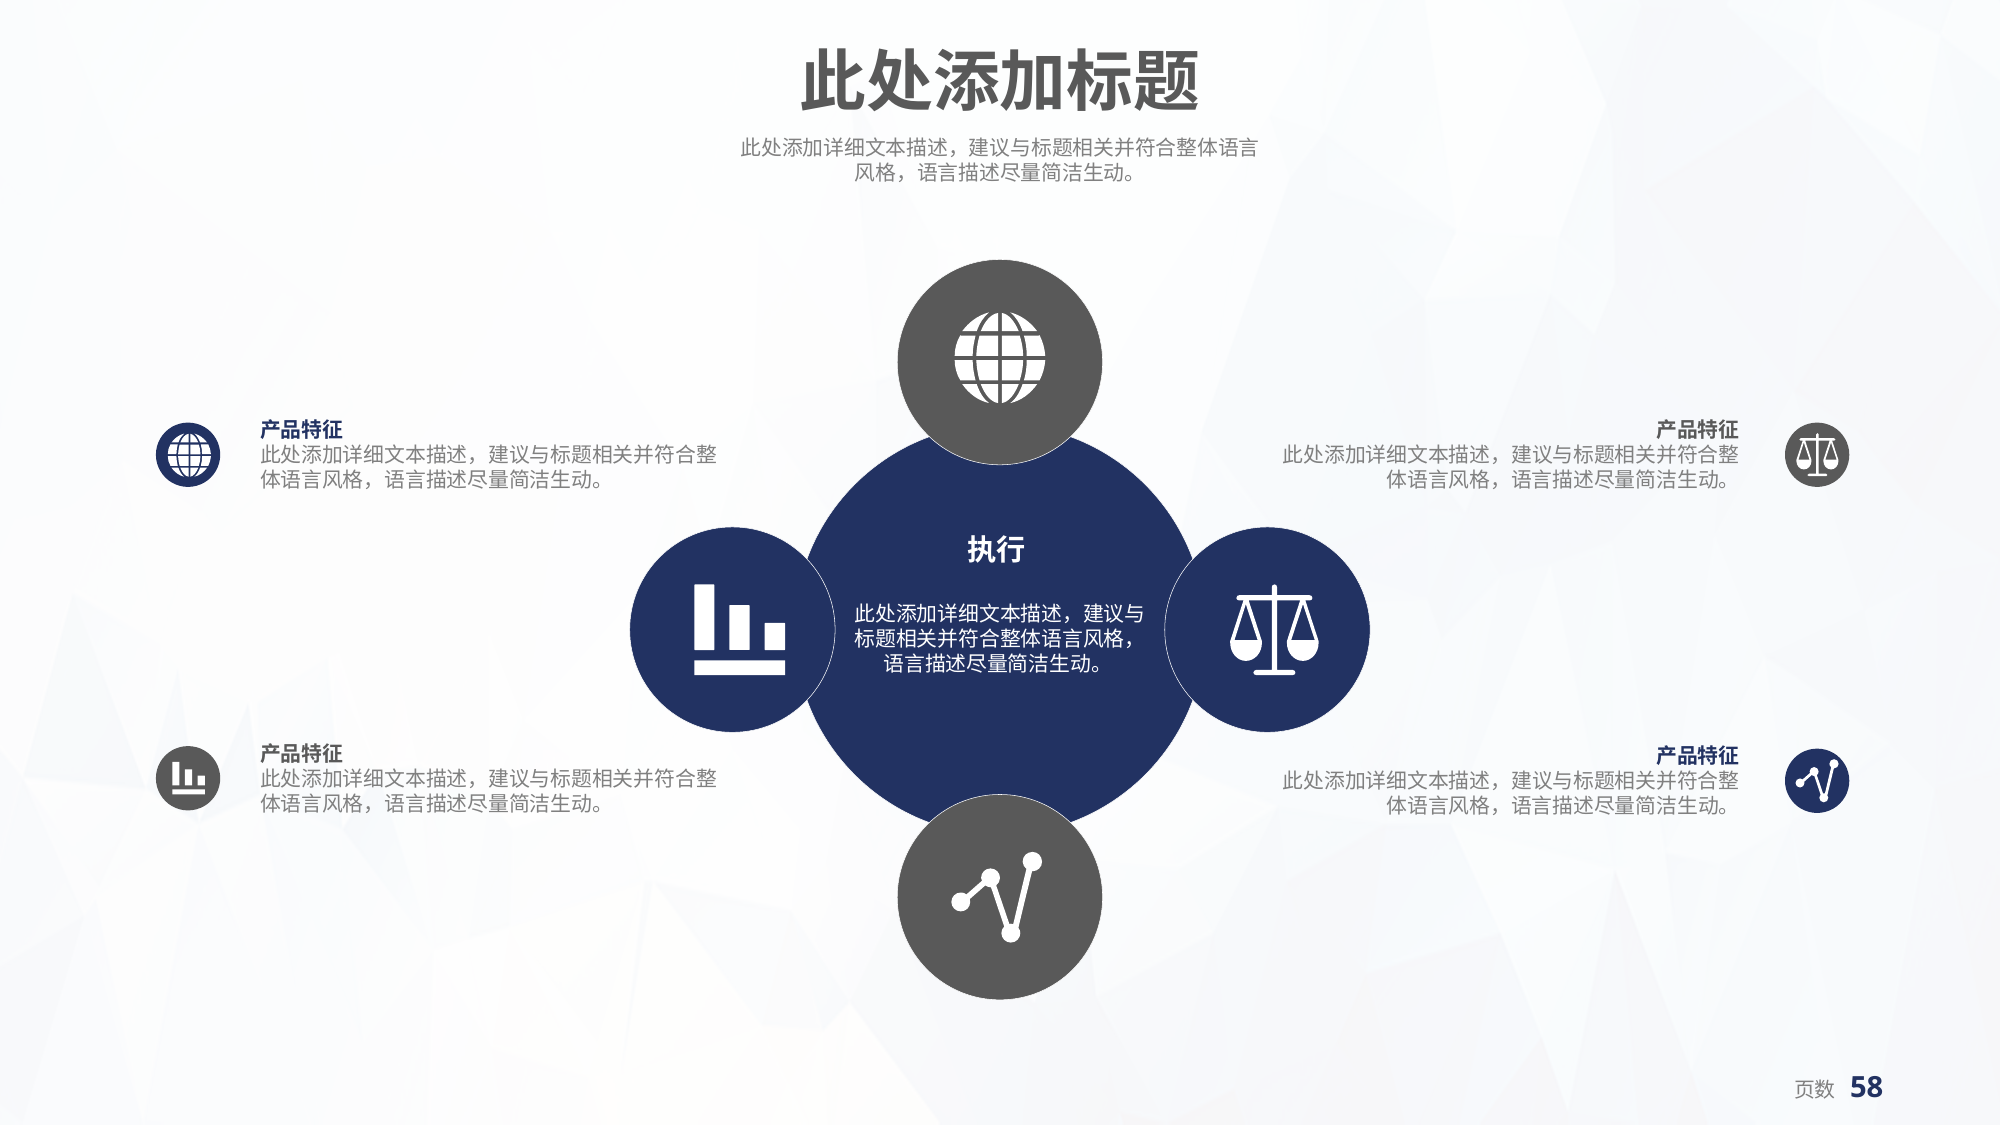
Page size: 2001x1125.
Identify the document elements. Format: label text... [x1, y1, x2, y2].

text_box [154, 745, 222, 812]
text_box [154, 421, 222, 488]
text_box [1796, 433, 1839, 477]
text_box [1163, 525, 1372, 734]
text_box 执行 此处添加详细文本描述，建议与标题相关并符合整体语言风格，语言描述尽量简洁生动。 [838, 523, 1162, 684]
text_box 产品特征 此处添加详细文本描述，建议与标题相关并符合整体语言风格，语言描述尽量简洁生动。 [245, 409, 743, 499]
text_box [951, 851, 1043, 943]
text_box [954, 312, 1046, 404]
text_box 此处添加详细文本描述，建议与标题相关并符合整体语言风格，语言描述尽量简洁生动。 [719, 127, 1281, 192]
text_box [628, 525, 837, 733]
text_box [896, 793, 1104, 1001]
text_box 此处添加标题 [784, 31, 1216, 127]
text_box 产品特征 此处添加详细文本描述，建议与标题相关并符合整体语言风格，语言描述尽量简洁生动。 [1256, 409, 1755, 499]
text_box [896, 258, 1104, 466]
text_box [1783, 747, 1851, 814]
text_box [806, 436, 1193, 823]
text_box [1783, 421, 1851, 488]
text_box [1230, 584, 1319, 676]
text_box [694, 584, 786, 676]
text_box 产品特征 此处添加详细文本描述，建议与标题相关并符合整体语言风格，语言描述尽量简洁生动。 [245, 732, 743, 823]
text_box [1795, 759, 1839, 803]
text_box 产品特征 此处添加详细文本描述，建议与标题相关并符合整体语言风格，语言描述尽量简洁生动。 [1256, 735, 1755, 826]
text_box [172, 761, 205, 795]
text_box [167, 433, 211, 477]
text_box 页数 58 [1722, 1061, 1899, 1112]
